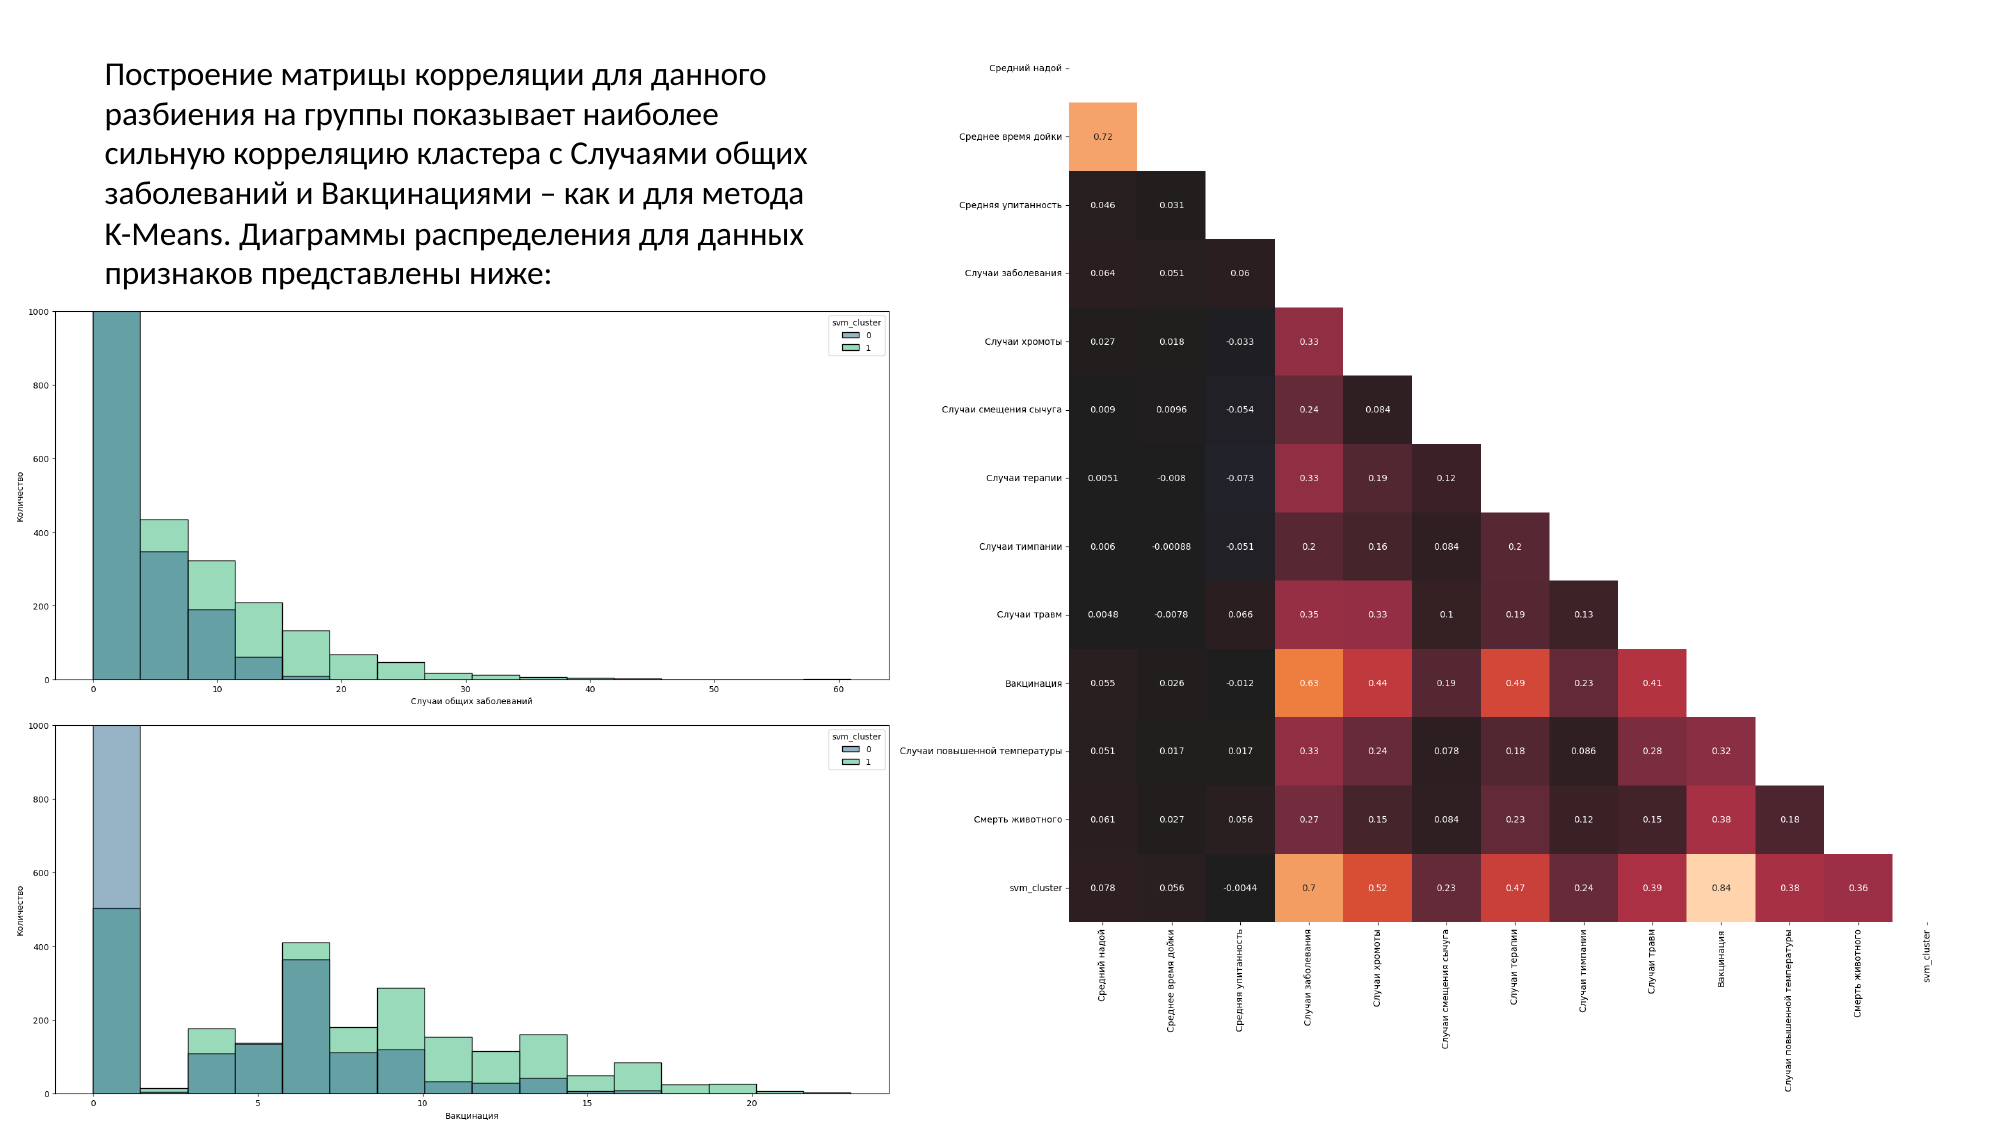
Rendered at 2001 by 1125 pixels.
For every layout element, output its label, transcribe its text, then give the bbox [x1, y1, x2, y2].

text_box Построение матрицы корреляции для данного разбиения на группы показывает наиболее сильную корреляцию кластера с Случаями общих заболеваний и Вакцинациями – как и для метода K-Means. Диаграммы распределения для данных признаков представлены ниже: [89, 44, 851, 299]
picture [10, 28, 1967, 1125]
